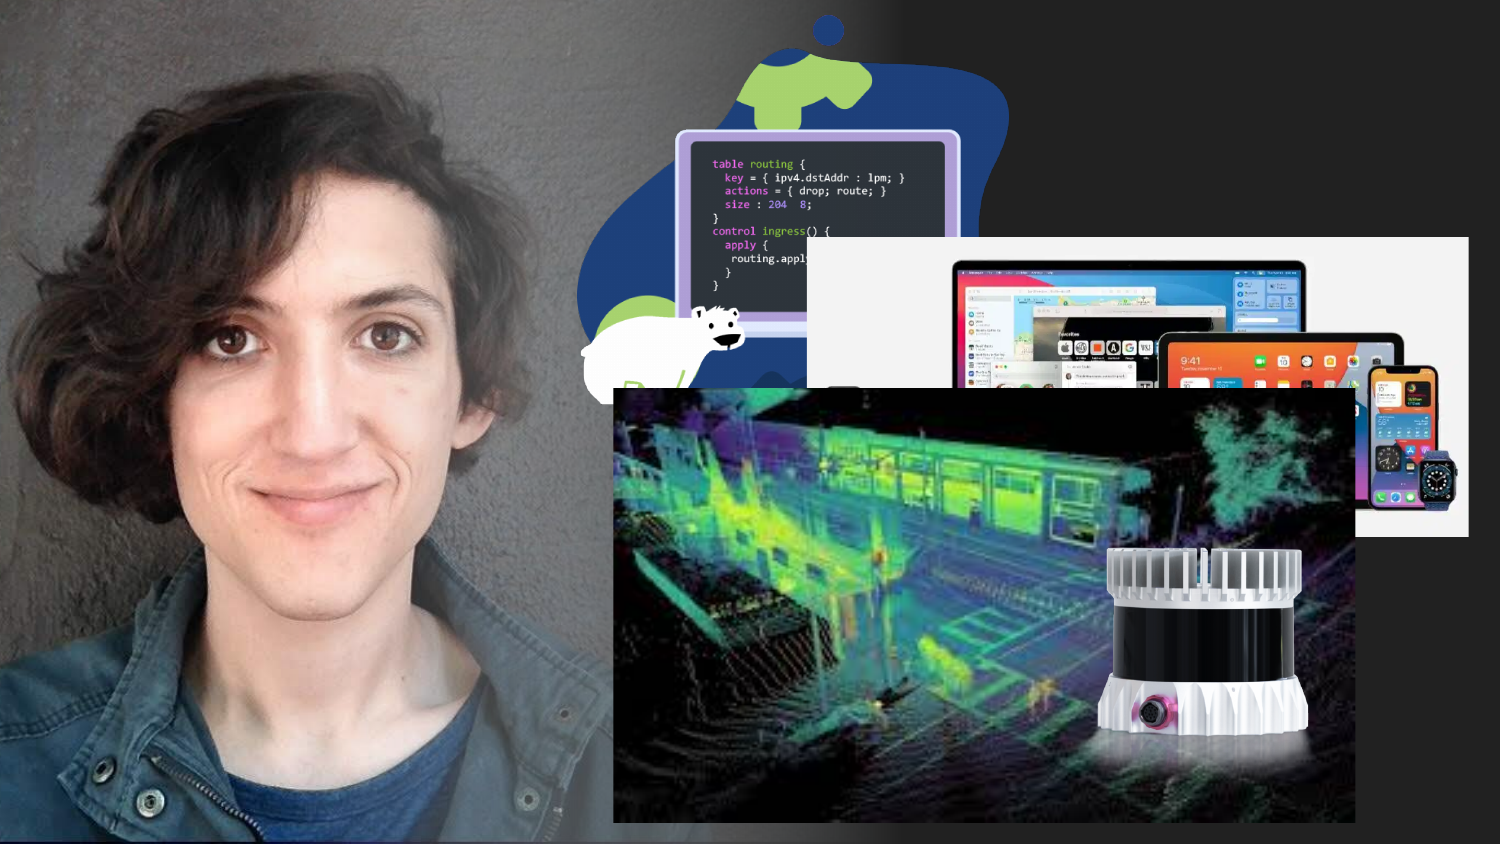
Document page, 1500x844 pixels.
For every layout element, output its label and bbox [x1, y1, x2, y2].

picture [0, 0, 1469, 844]
text_box [613, 387, 1417, 824]
